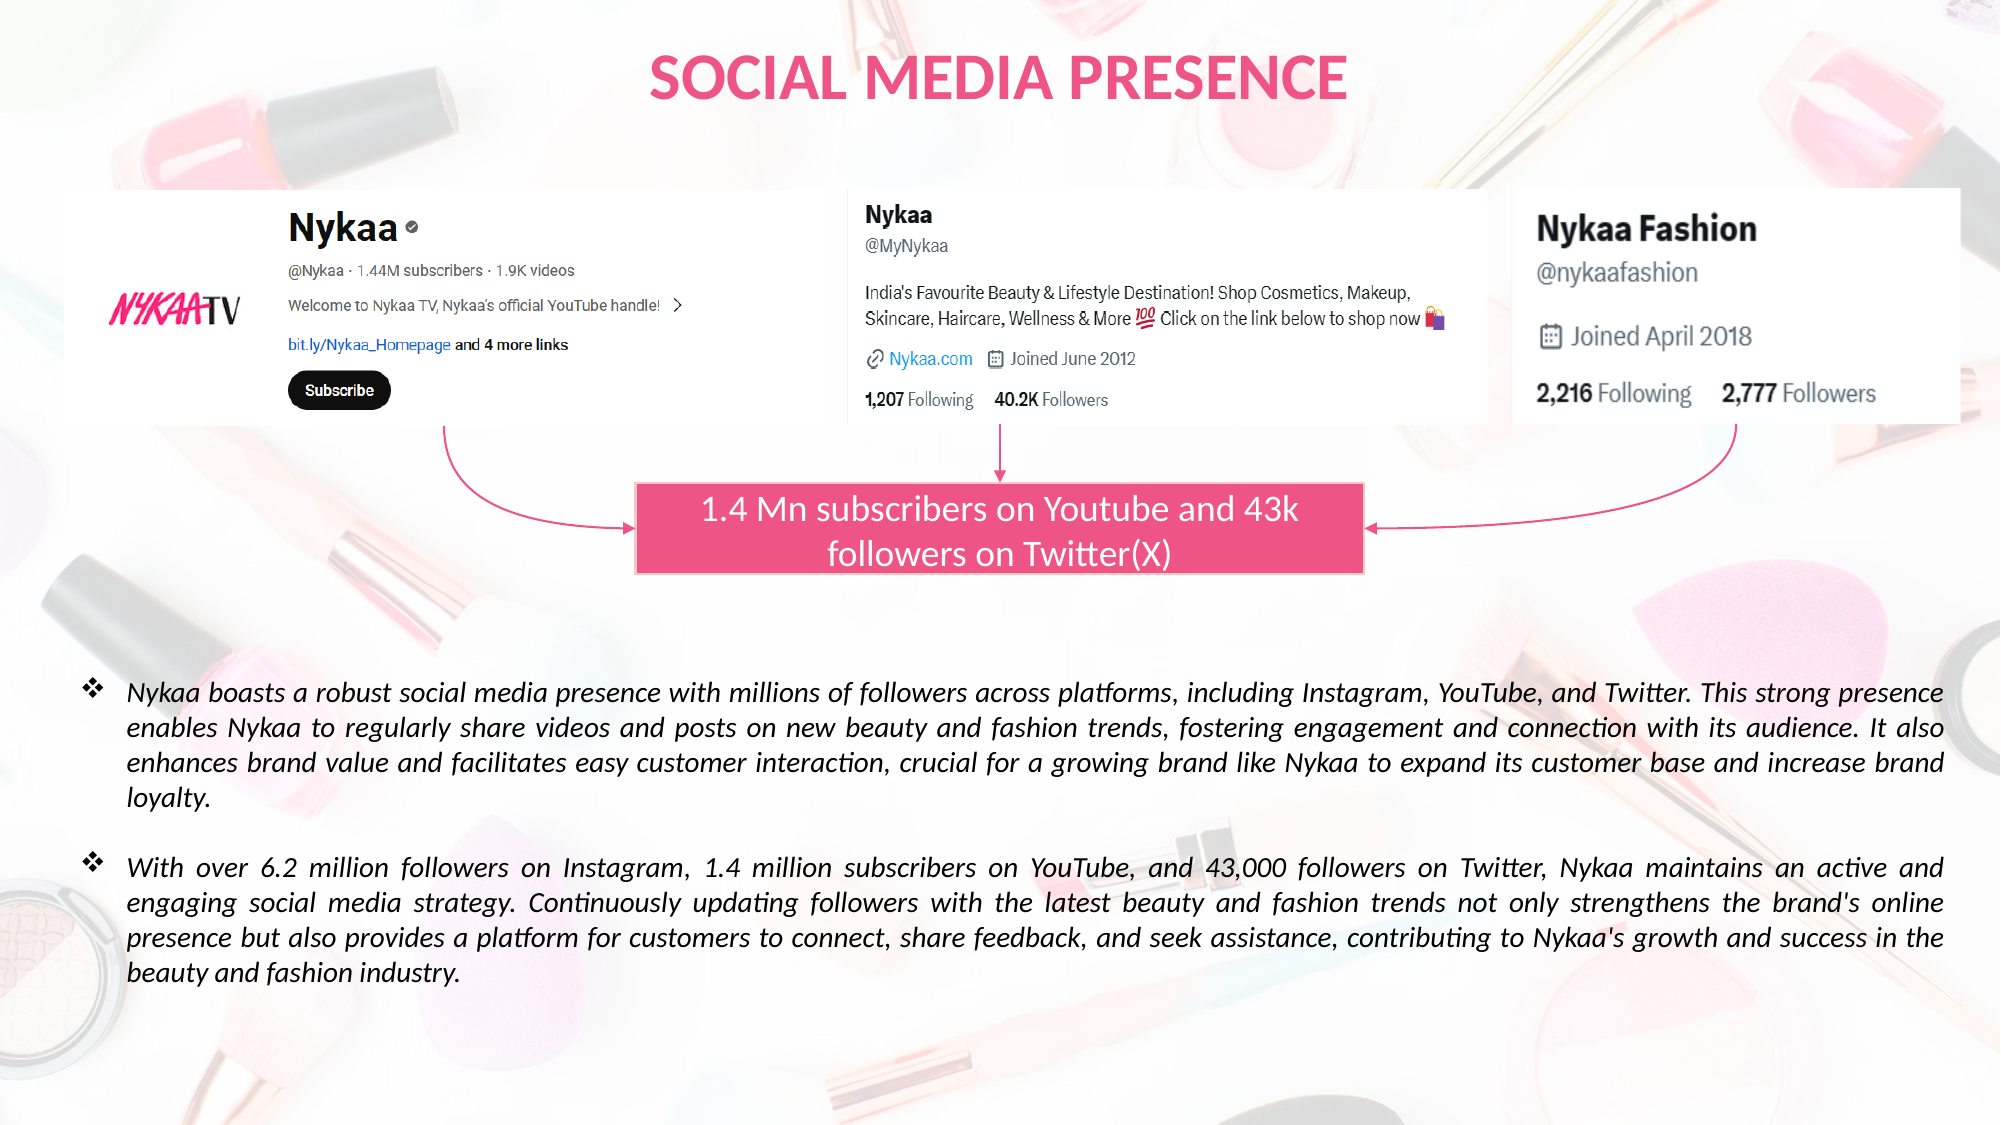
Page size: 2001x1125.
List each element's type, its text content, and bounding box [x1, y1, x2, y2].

picture [1511, 188, 1961, 424]
text_box 1.4 Mn subscribers on Youtube and 43k followers on Twitter(X) [634, 482, 1365, 575]
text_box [1498, 290, 1603, 662]
text_box Nykaa boasts a robust social media presence with millions of followers across platforms, including Instagram, YouTube, and Twitter. This strong presence enables Nykaa to regularly share videos and posts on new beauty and fashion trends, fostering engagement and connection with its audience. It also enhances brand value and facilitates easy customer interaction, crucial for a growing brand like Nykaa to expand its customer base and increase brand loyalty. With over 6.2 million followers on Instagram, 1.4 million subscribers on YouTube, and 43,000 followers on Twitter, Nykaa maintains an active and engaging social media strategy. Continuously updating followers with the latest beauty and fashion trends not only strengthens the brand's online presence but also provides a platform for customers to connect, share feedback, and seek assistance, contributing to Nykaa's growth and success in the beauty and fashion industry. [64, 666, 1961, 996]
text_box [488, 381, 591, 573]
title SOCIAL MEDIA PRESENCE [137, 22, 1863, 134]
picture [64, 190, 824, 426]
picture [846, 189, 1488, 425]
